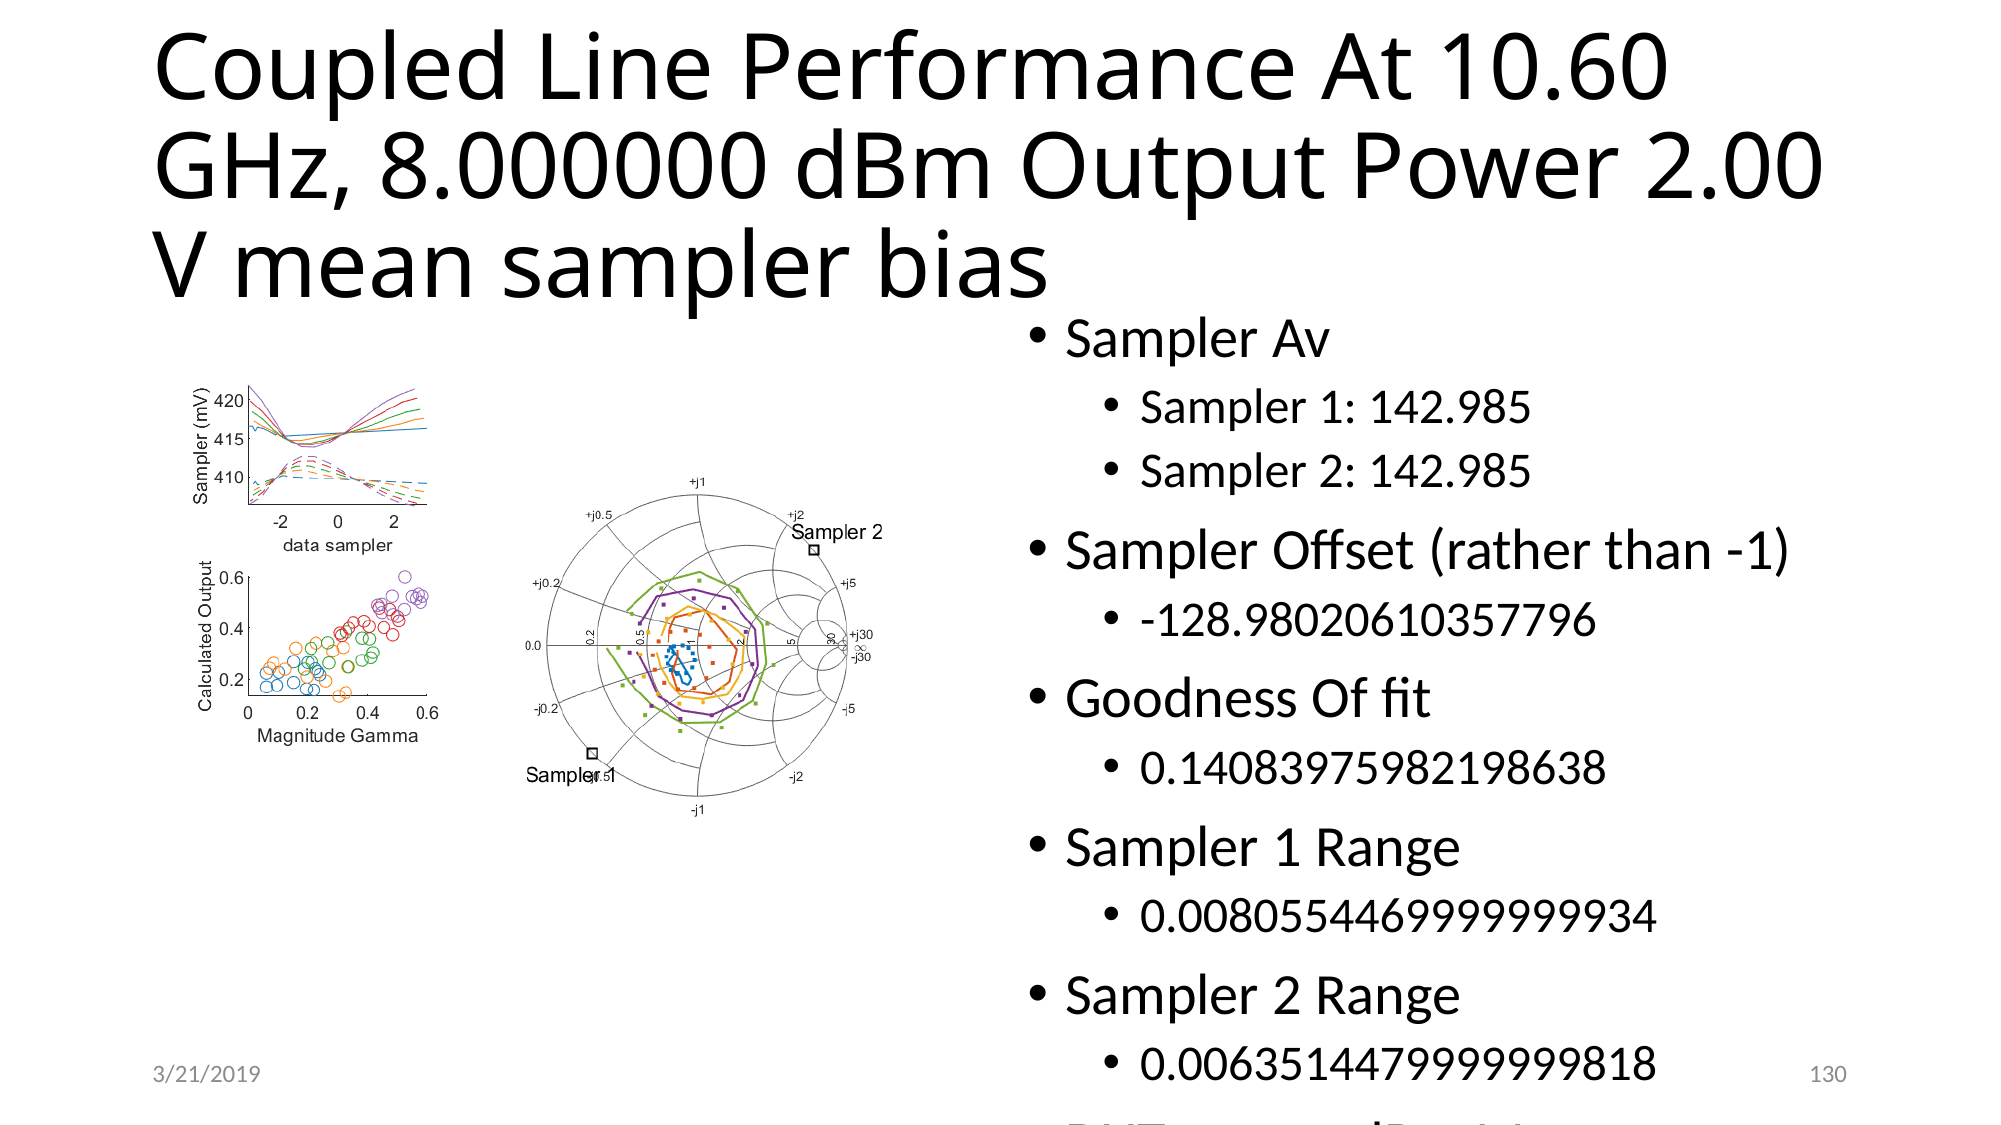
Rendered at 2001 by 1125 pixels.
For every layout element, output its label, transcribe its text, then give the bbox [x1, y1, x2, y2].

list Sampler Av Sampler 1: 142.985 Sampler 2: 142.985 Sampler Offset (rather than -1) -128.98020610357796 Goodness Of fit 0.14083975982198638 Sampler 1 Range 0.0080554469999999934 Sampler 2 Range 0.0063514479999999818 DUT output dBm Mean 7.9837861482070389 DUT input dBm Mean 8.538393237583092 RMS Error 0.084318858345090397 [1012, 299, 1863, 1014]
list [137, 337, 988, 975]
slide_number ‹#› [1412, 1042, 1863, 1103]
title Coupled Line Performance At 10.60 GHz, 8.000000 dBm Output Power 2.00 V mean sampler bias [137, 59, 1863, 278]
footer [662, 1042, 1338, 1103]
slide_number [137, 1042, 588, 1103]
